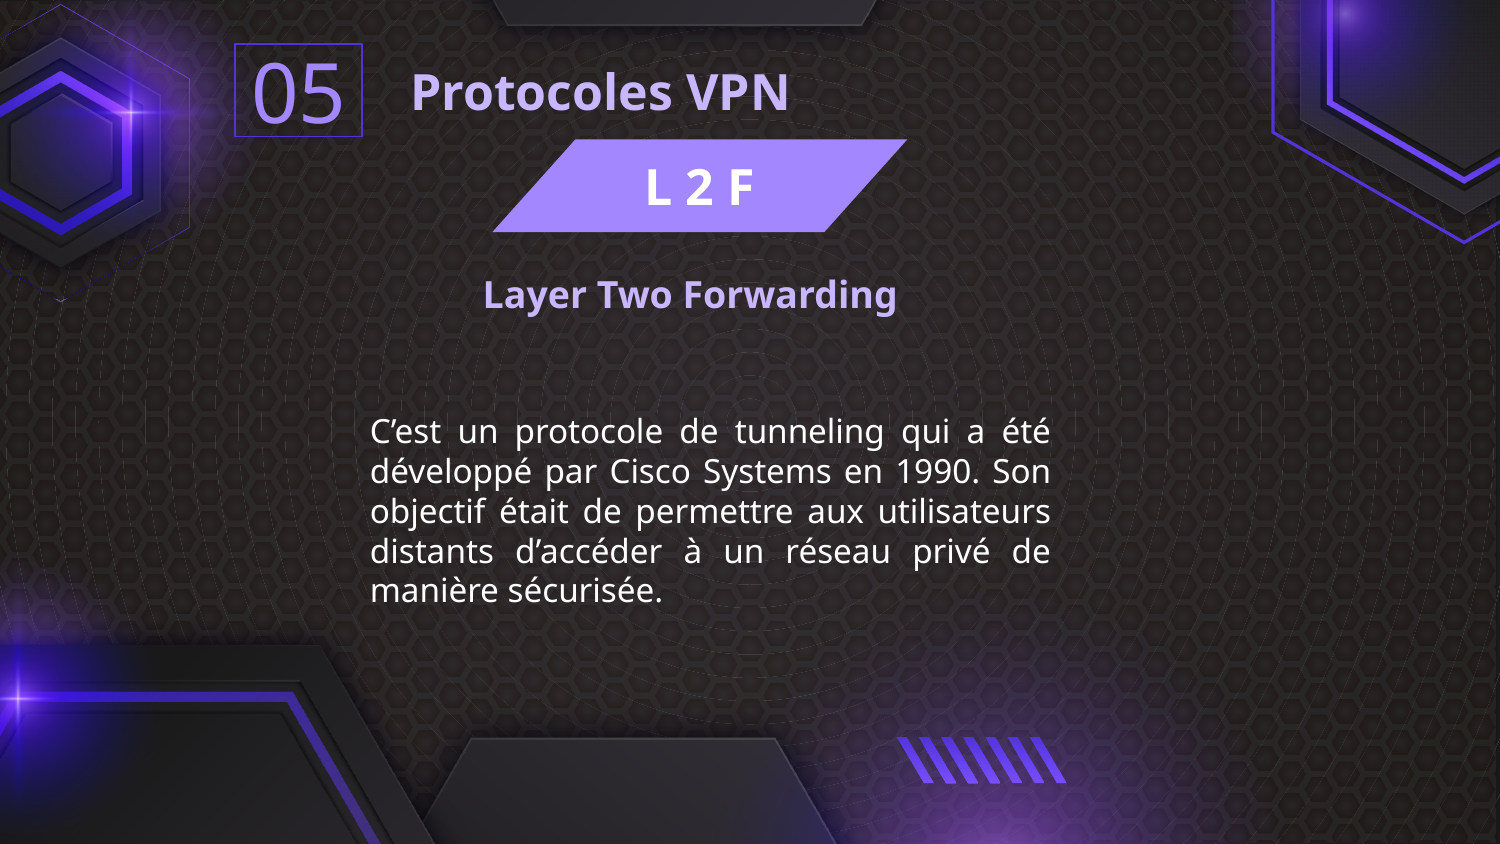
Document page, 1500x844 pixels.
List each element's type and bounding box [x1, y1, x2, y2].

text_box [0, 0, 1384, 844]
text_box [1388, 0, 1500, 267]
